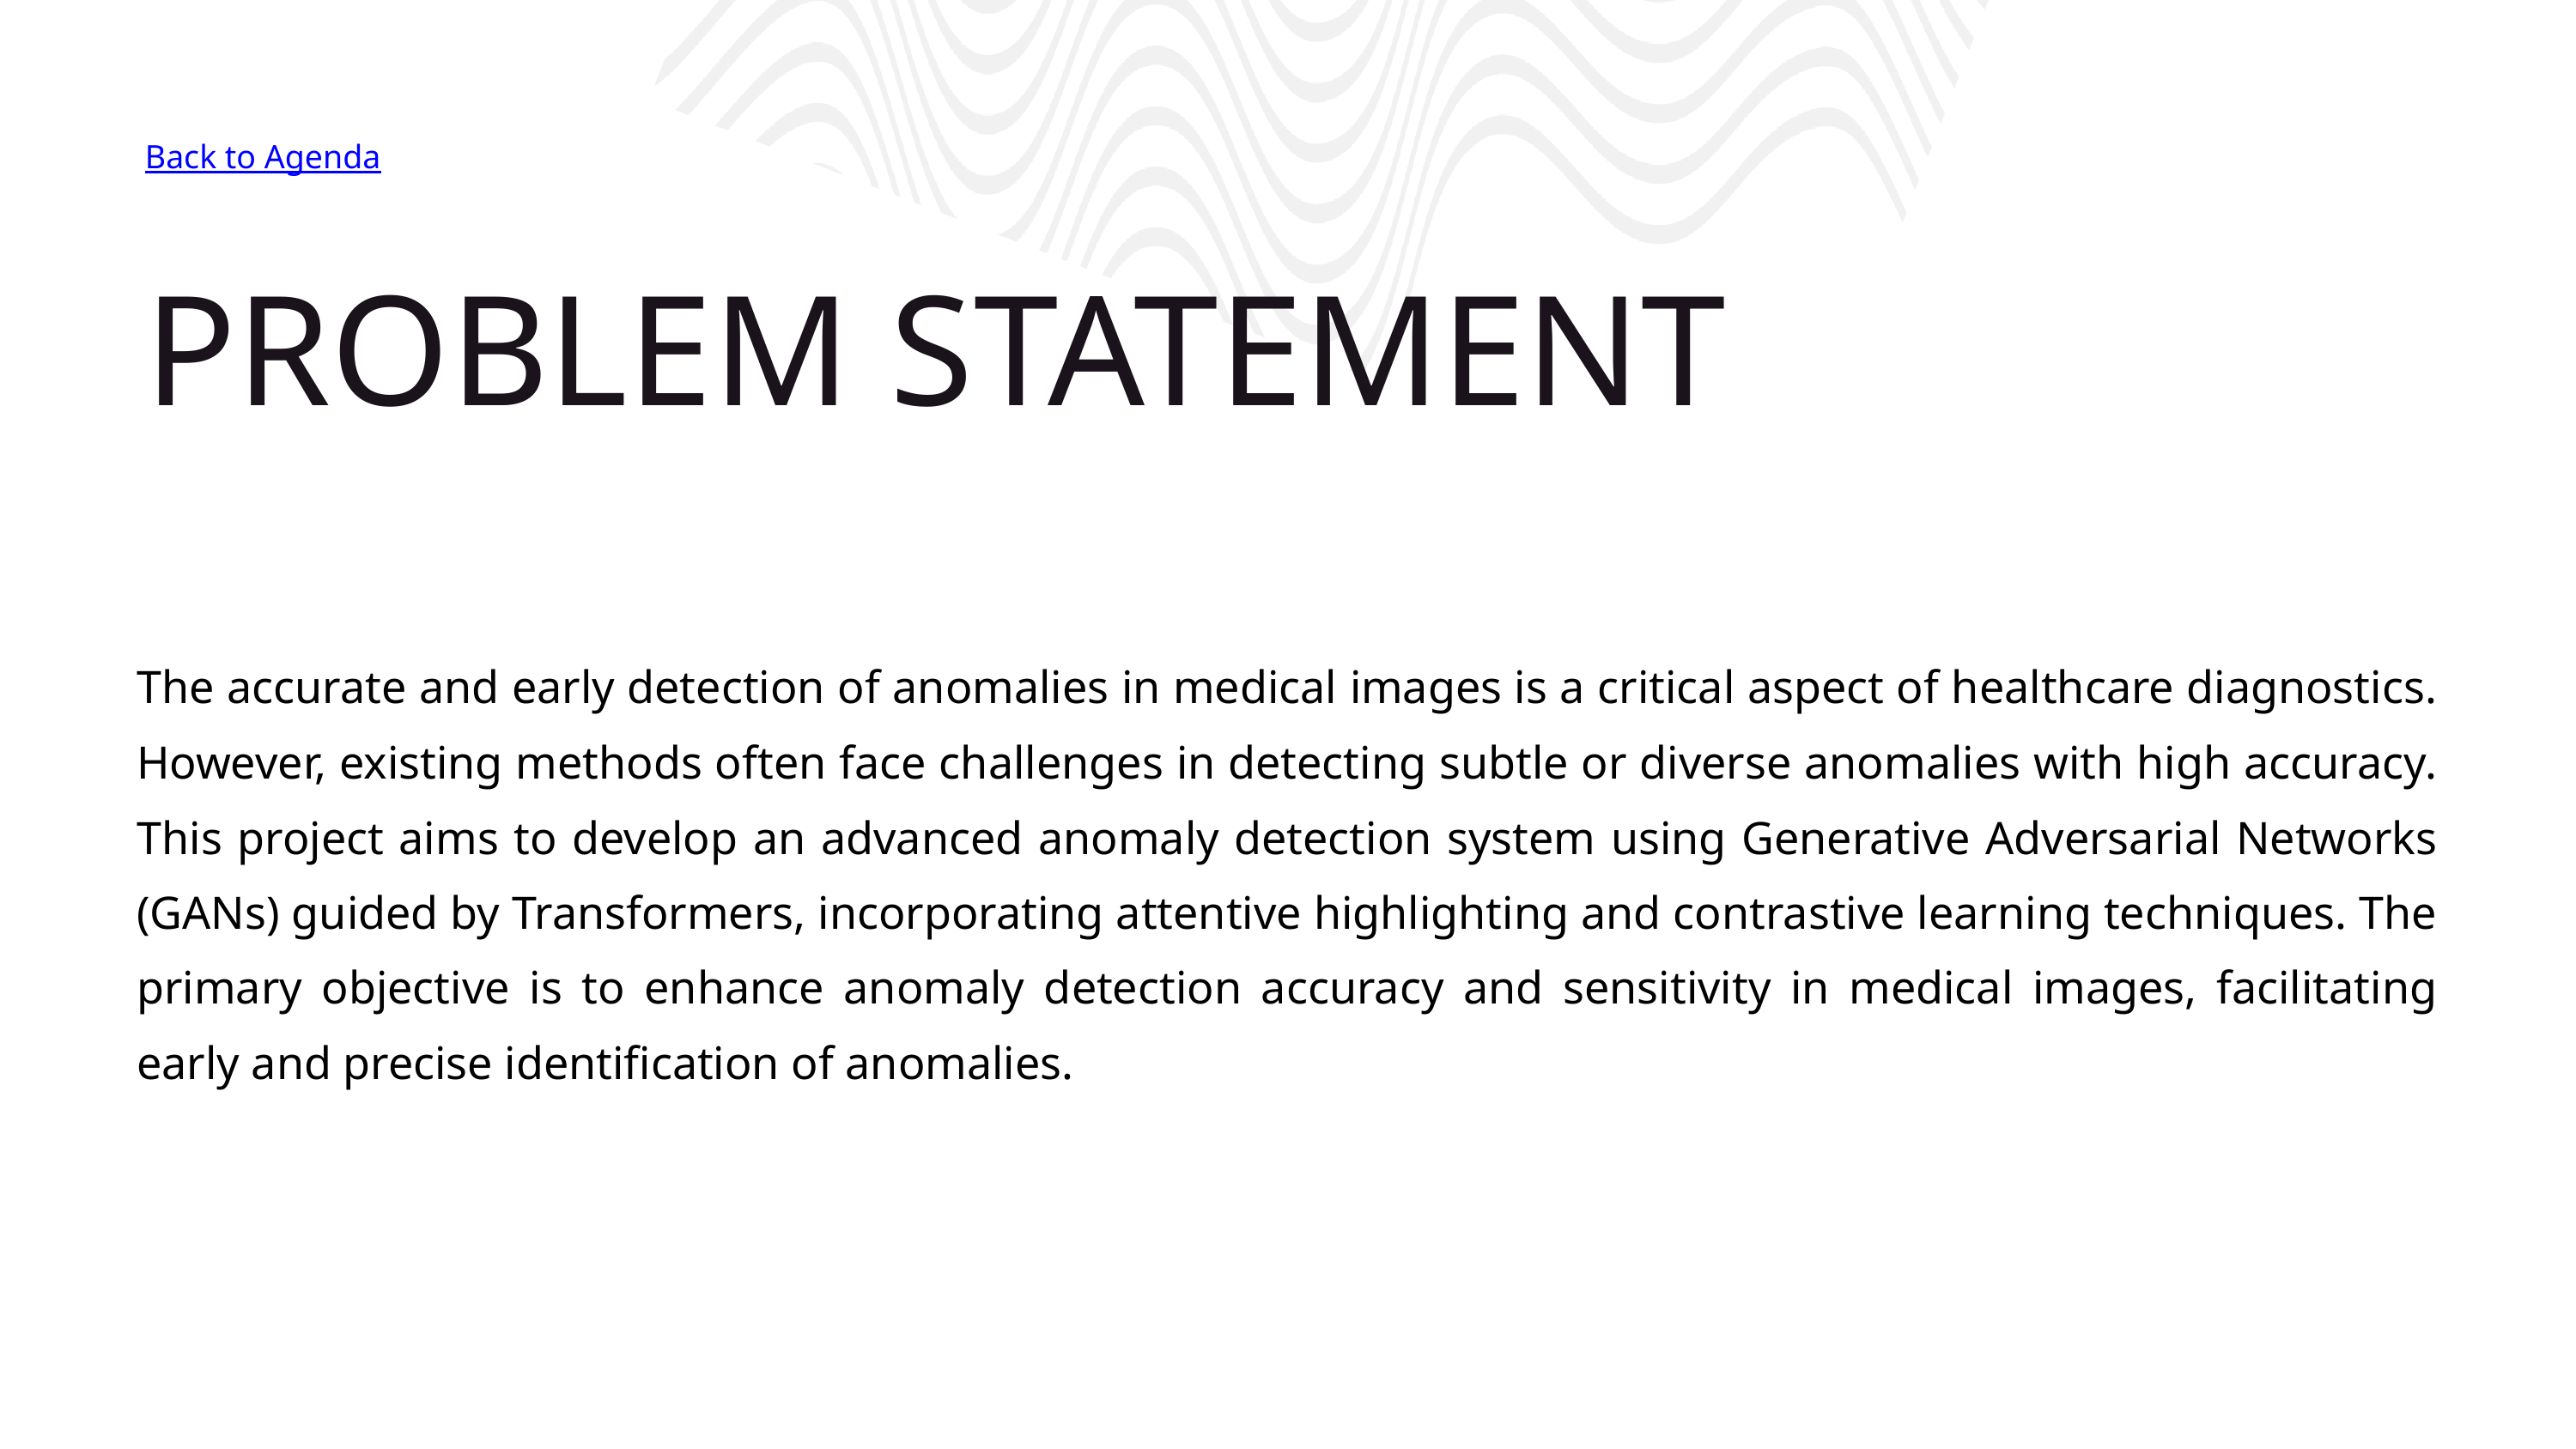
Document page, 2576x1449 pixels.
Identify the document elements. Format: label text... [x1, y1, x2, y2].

text_box The accurate and early detection of anomalies in medical images is a critical aspect of healthcare diagnostics. However, existing methods often face challenges in detecting subtle or diverse anomalies with high accuracy. This project aims to develop an advanced anomaly detection system using Generative Adversarial Networks (GANs) guided by Transformers, incorporating attentive highlighting and contrastive learning techniques. The primary objective is to enhance anomaly detection accuracy and sensitivity in medical images, facilitating early and precise identification of anomalies. [137, 638, 2439, 1088]
text_box PROBLEM STATEMENT [144, 284, 1740, 437]
text_box Back to Agenda [144, 137, 527, 180]
text_box [648, 0, 1989, 537]
